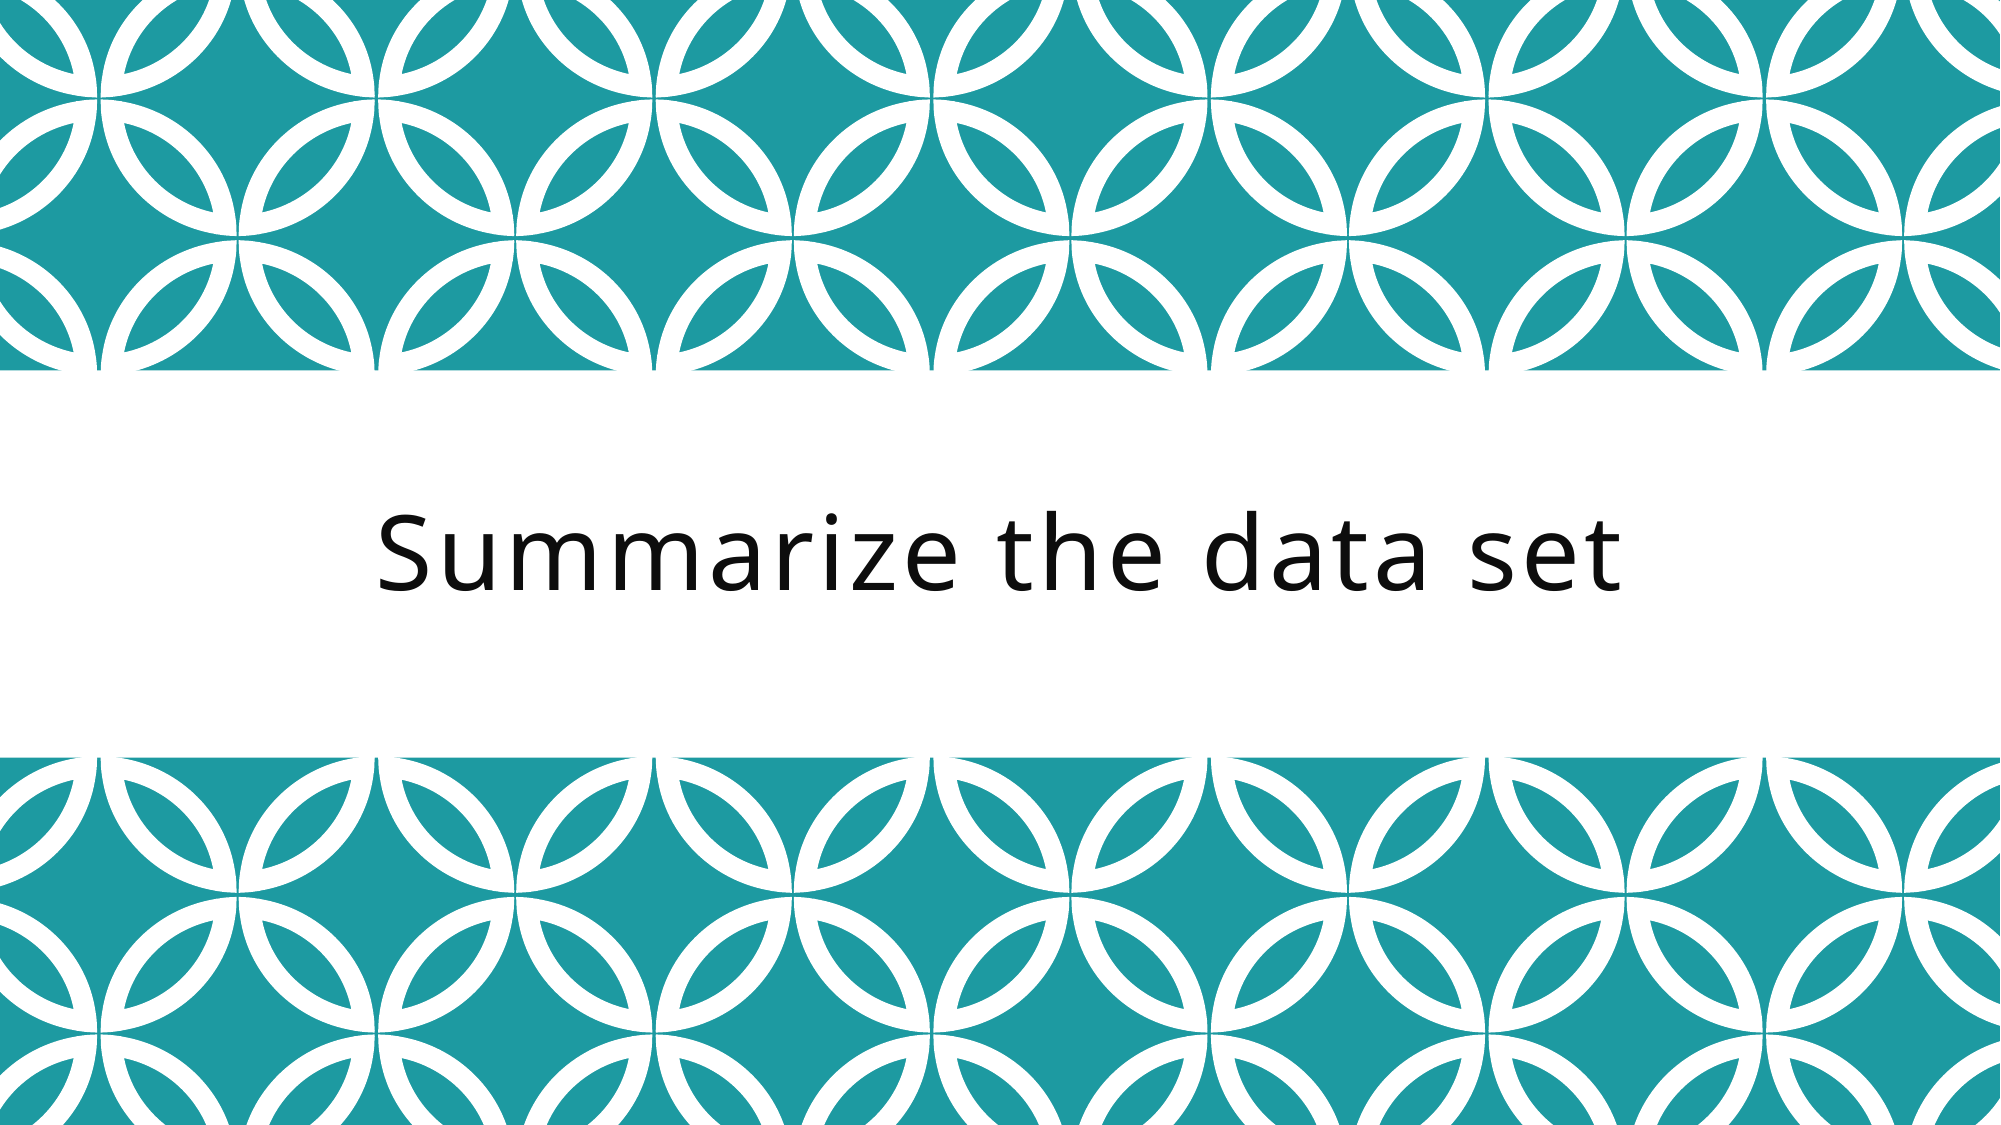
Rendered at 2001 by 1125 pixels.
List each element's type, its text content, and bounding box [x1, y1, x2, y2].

title Summarize the data set [82, 440, 1918, 681]
